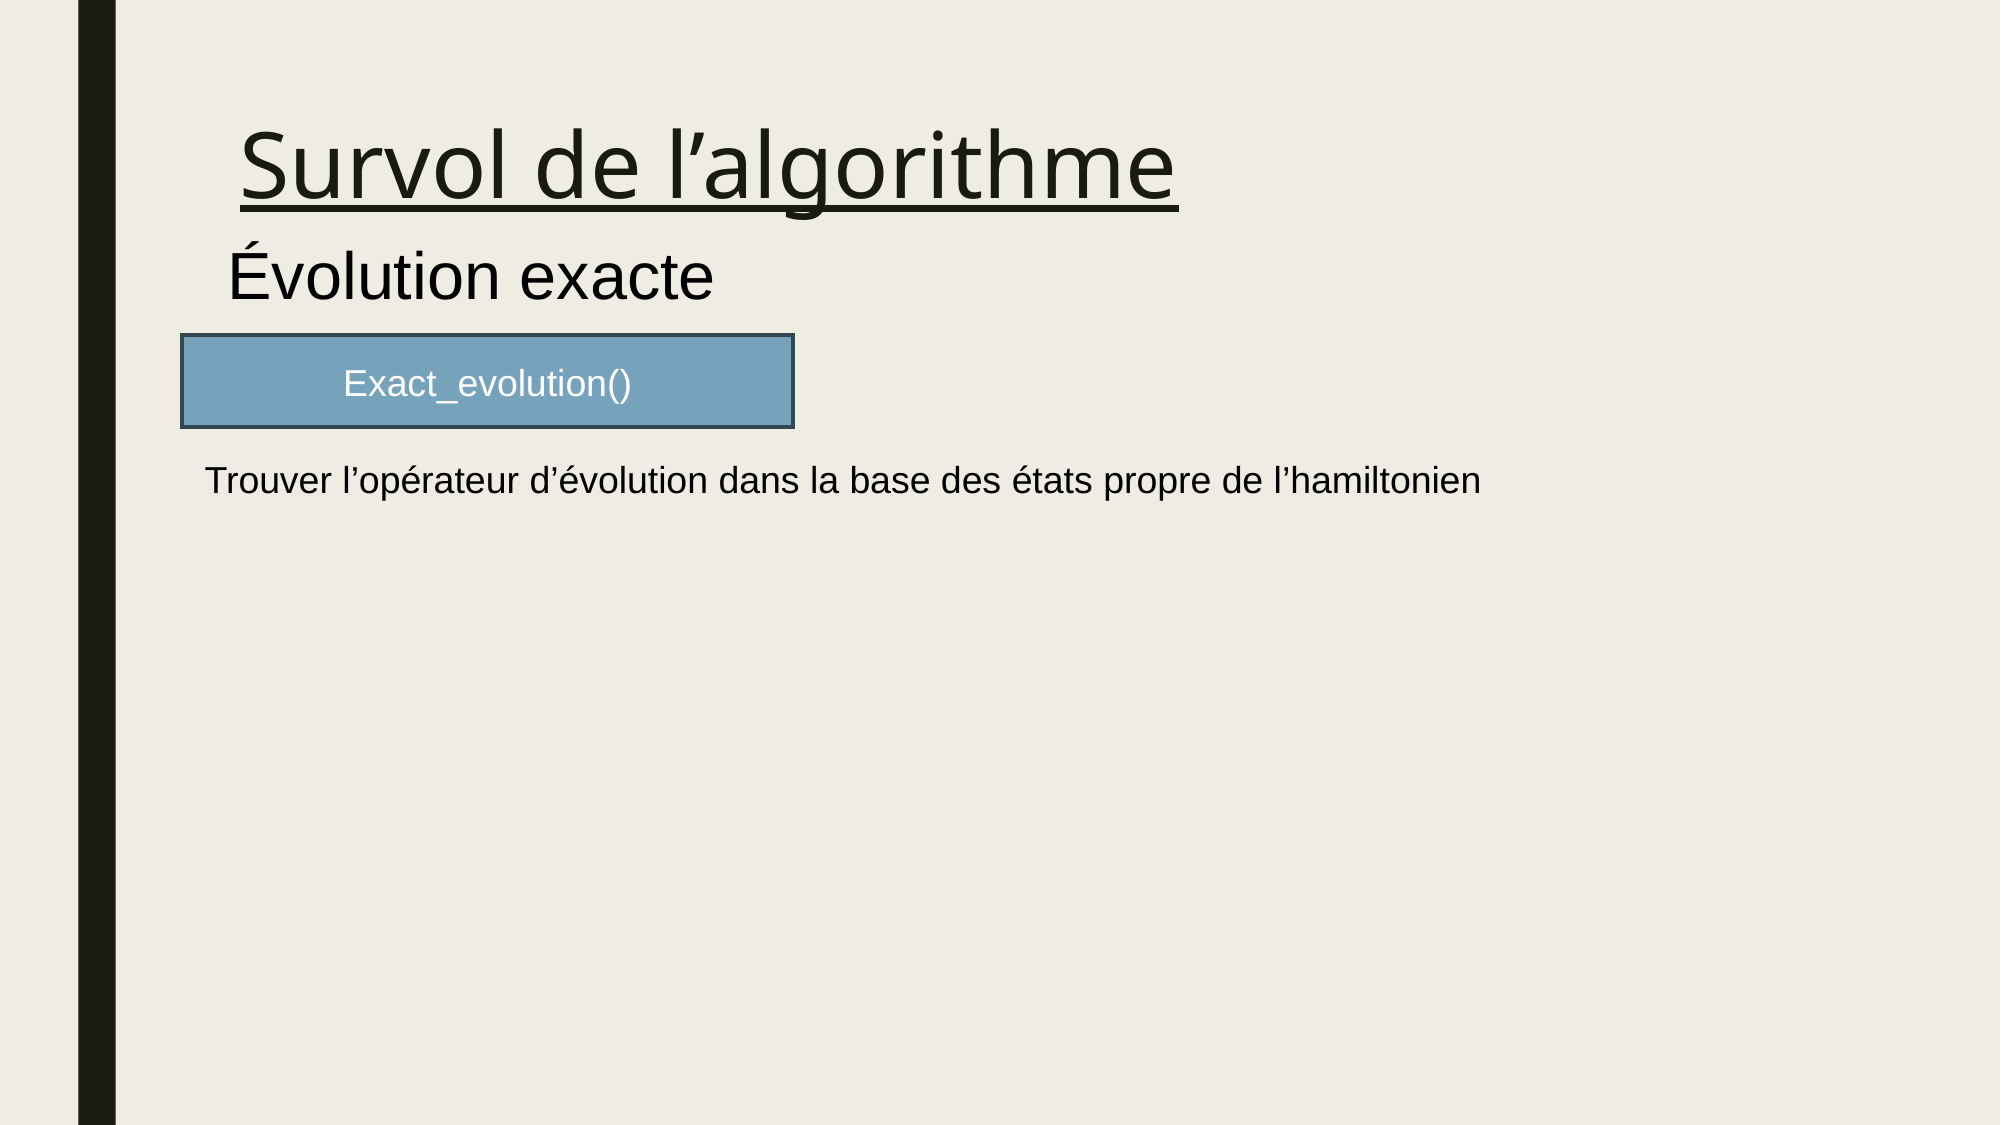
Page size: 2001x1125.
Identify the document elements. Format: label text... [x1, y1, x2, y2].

title Survol de l’algorithme [225, 112, 1800, 357]
text_box Exact_evolution() [180, 333, 795, 429]
text_box Trouver l’opérateur d’évolution dans la base des états propre de l’hamiltonien [189, 448, 1497, 509]
text_box Évolution exacte [212, 234, 1788, 327]
